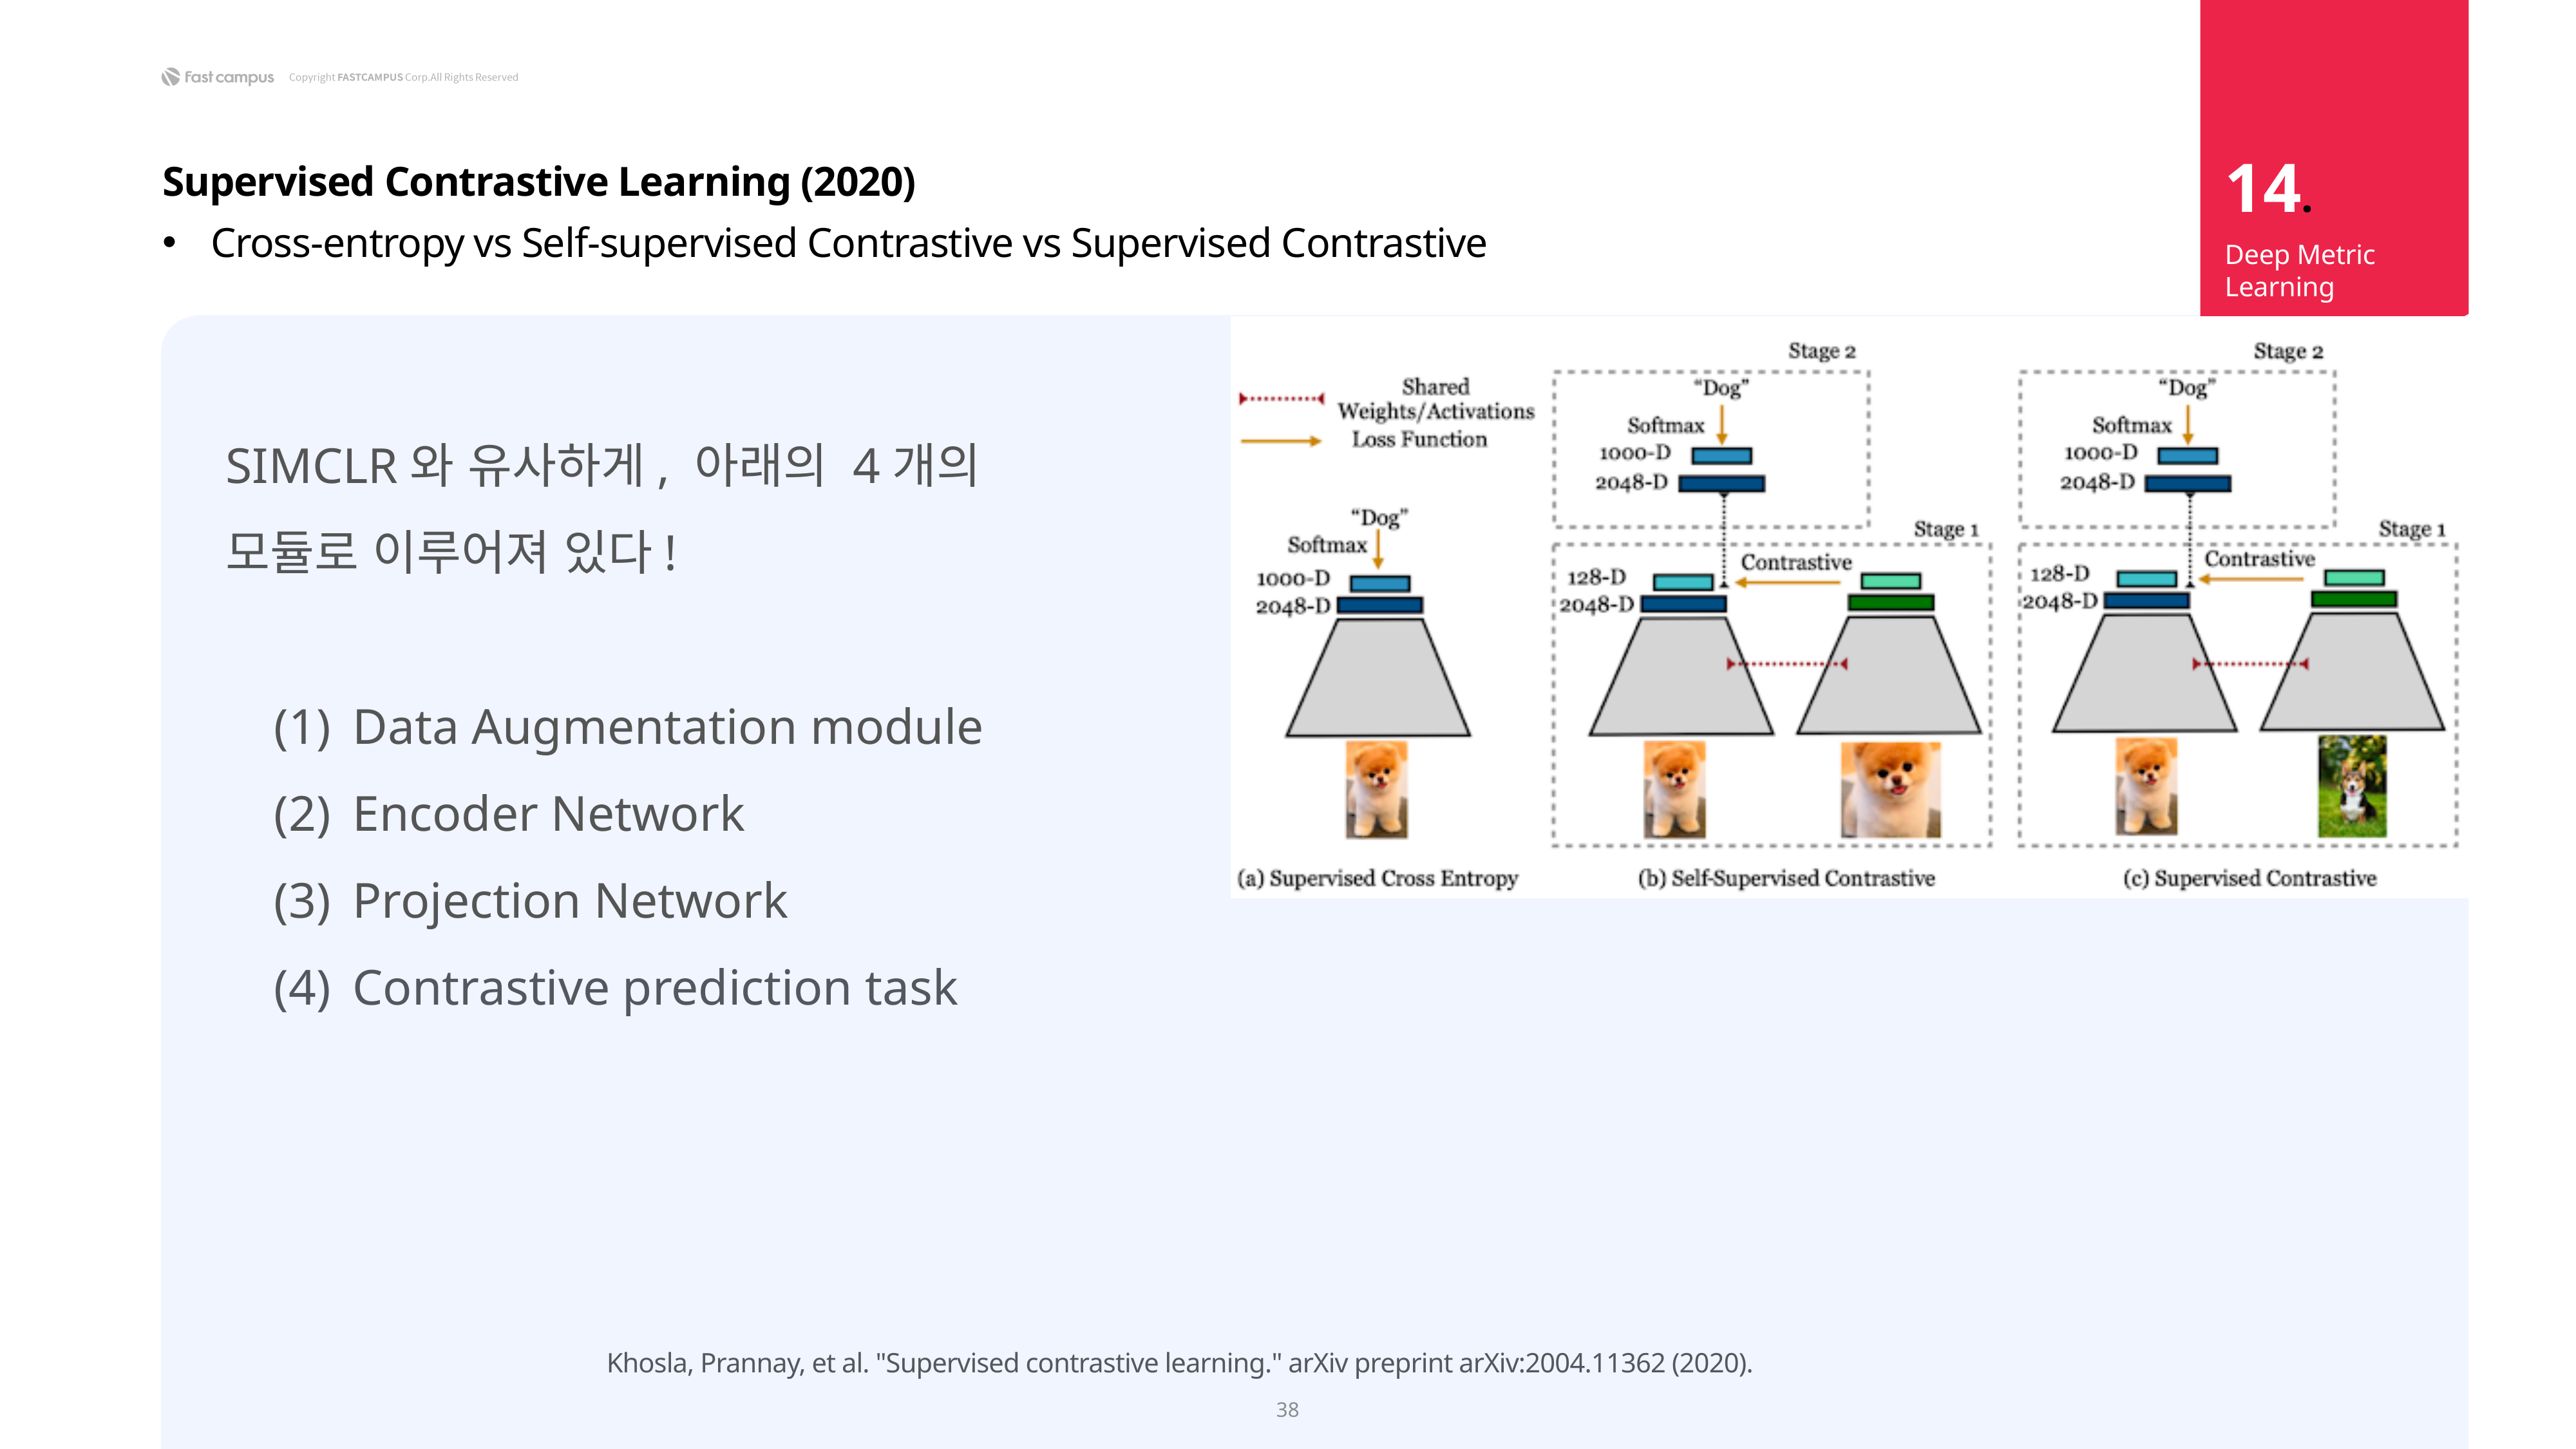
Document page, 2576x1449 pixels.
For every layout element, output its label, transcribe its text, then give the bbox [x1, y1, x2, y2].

text_box Supervised Contrastive Learning (2020) Cross-entropy vs Self-supervised Contrastive vs Supervised Contrastive [160, 154, 1904, 267]
slide_number 38 [998, 1383, 1578, 1449]
text_box Deep Metric Learning [2200, 232, 2469, 316]
text_box SIMCLR와 유사하게, 아래의 4개의 모듈로 이루어져 있다! Data Augmentation module Encoder Network Projection Network Contrastive prediction task [216, 401, 1099, 1020]
text_box Khosla, Prannay, et al. "Supervised contrastive learning." arXiv preprint arXiv:2004.11362 (2020). [160, 1341, 2102, 1383]
text_box 14. [2200, 148, 2469, 232]
picture [0, 0, 2576, 1449]
